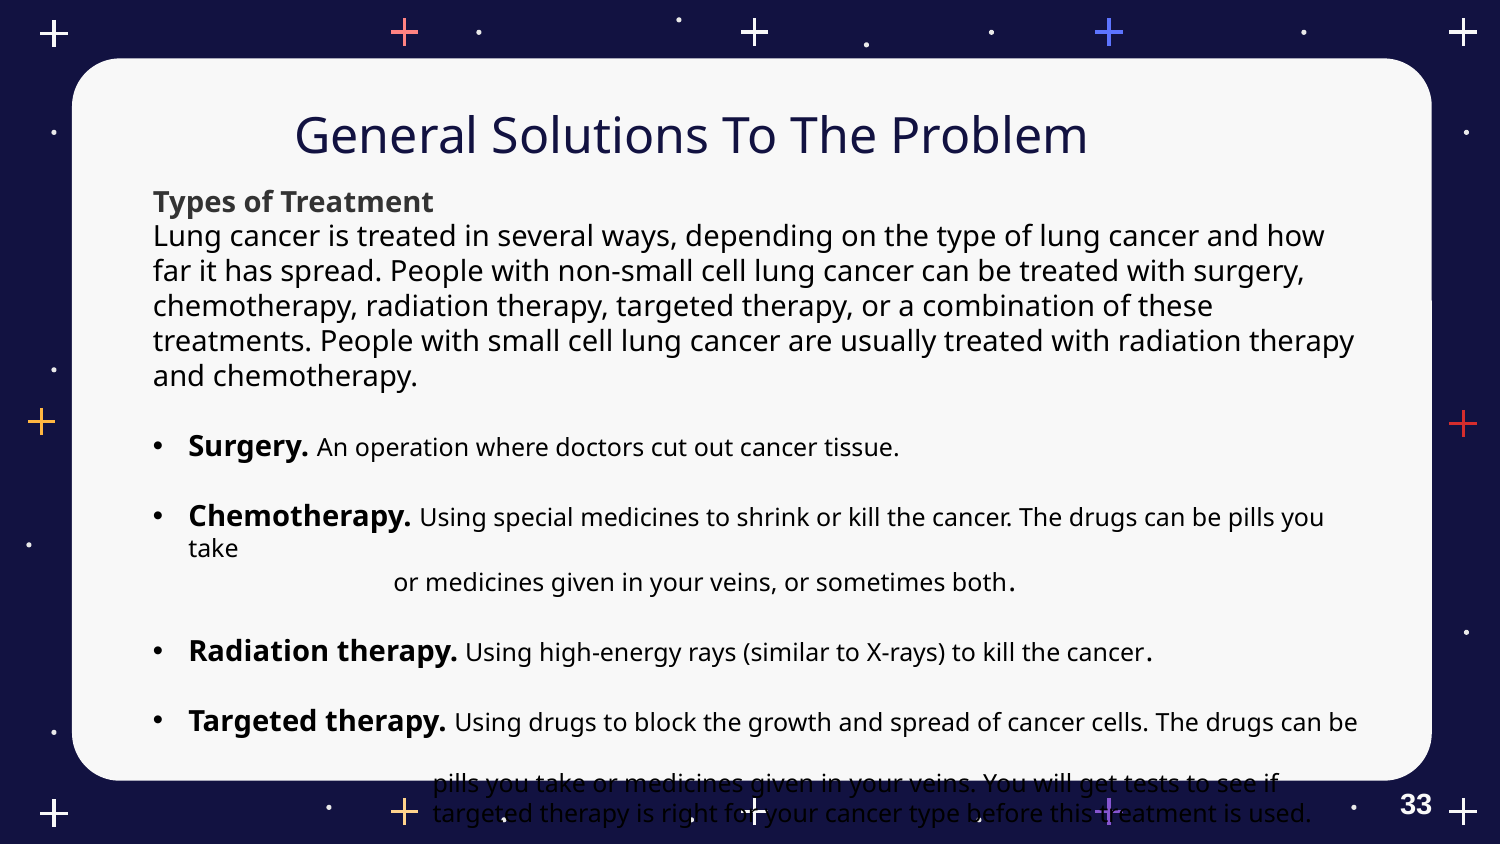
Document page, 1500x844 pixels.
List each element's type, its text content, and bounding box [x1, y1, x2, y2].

text_box 33 [1386, 777, 1453, 828]
text_box Types of Treatment Lung cancer is treated in several ways, depending on the type of lung cancer and how far it has spread. People with non-small cell lung cancer can be treated with surgery, chemotherapy, radiation therapy, targeted therapy, or a combination of these treatments. People with small cell lung cancer are usually treated with radiation therapy and chemotherapy. Surgery. An operation where doctors cut out cancer tissue. Chemotherapy. Using special medicines to shrink or kill the cancer. The drugs can be pills you take or medicines given in your veins, or sometimes both. Radiation therapy. Using high-energy rays (similar to X-rays) to kill the cancer. Targeted therapy. Using drugs to block the growth and spread of cancer cells. The drugs can be pills you take or medicines given in your veins. You will get tests to see if targeted therapy is right for your cancer type before this treatment is used. [138, 175, 1386, 835]
title General Solutions To The Problem [279, 71, 1273, 175]
